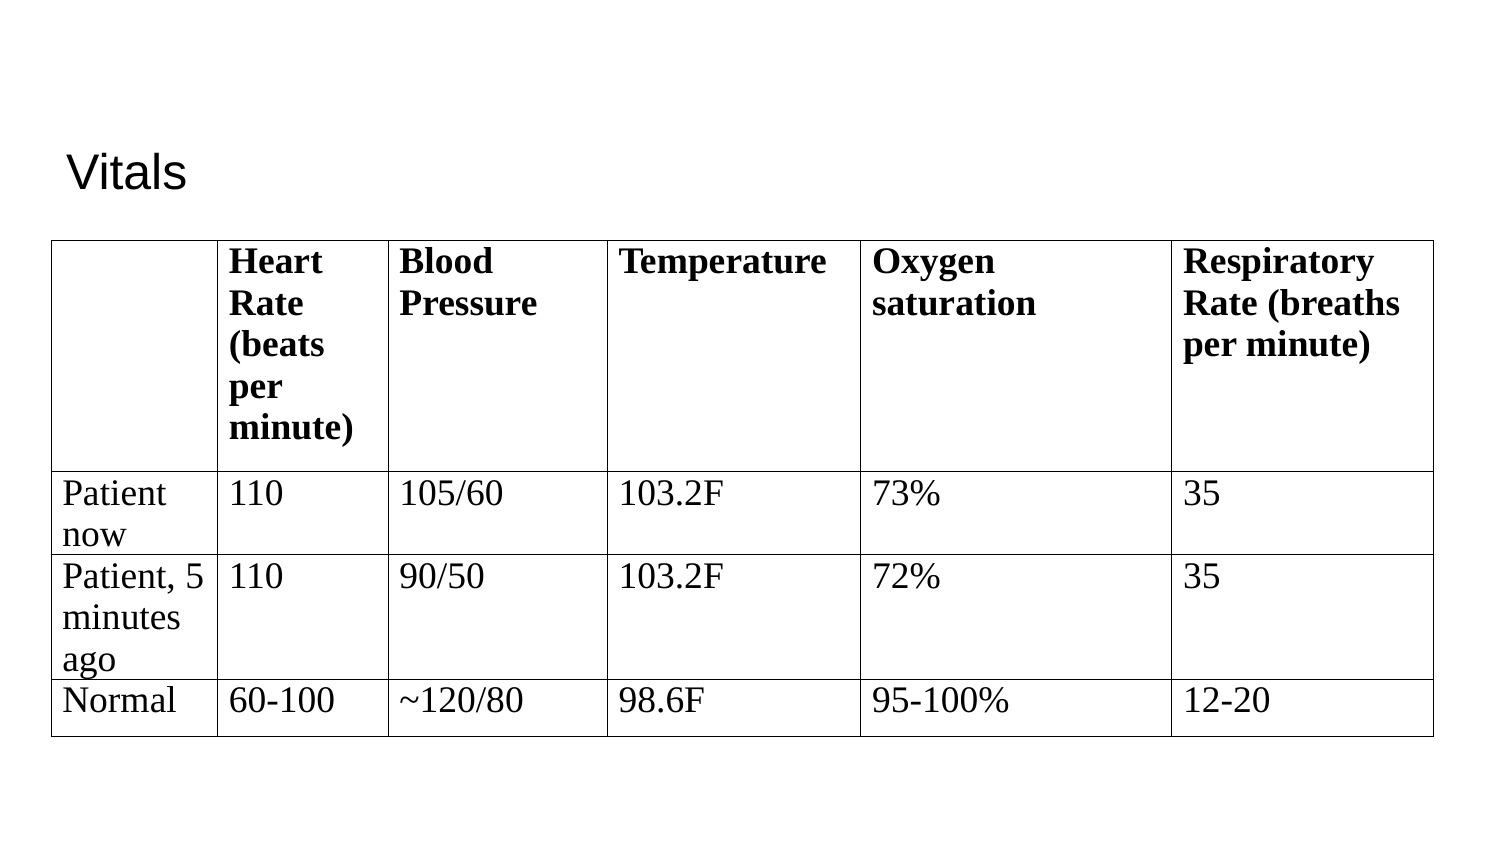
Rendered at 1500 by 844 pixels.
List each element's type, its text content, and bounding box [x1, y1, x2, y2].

table_header Heart Rate (beats per minute) [218, 241, 388, 471]
table_header Temperature [608, 241, 860, 471]
table_cell 98.6F [608, 680, 860, 736]
table_cell ~120/80 [389, 680, 607, 736]
table_cell Patient, 5 minutes ago [52, 555, 217, 679]
table_cell 35 [1172, 555, 1433, 679]
table_cell 90/50 [389, 555, 607, 679]
table_header Respiratory Rate (breaths per minute) [1172, 241, 1433, 471]
table_cell 110 [218, 472, 388, 554]
table_cell 95-100% [861, 680, 1171, 736]
table_cell 35 [1172, 472, 1433, 554]
table_cell 73% [861, 472, 1171, 554]
table_header Oxygen saturation [861, 241, 1171, 471]
table_header [52, 241, 217, 471]
table_cell 60-100 [218, 680, 388, 736]
table_cell Normal [52, 680, 217, 736]
table_cell 12-20 [1172, 680, 1433, 736]
table_cell 103.2F [608, 555, 860, 679]
table_header Blood Pressure [389, 241, 607, 471]
table_cell 110 [218, 555, 388, 679]
table_cell 72% [861, 555, 1171, 679]
table_cell Patient now [52, 472, 217, 554]
table_cell 105/60 [389, 472, 607, 554]
table_cell 103.2F [608, 472, 860, 554]
title Vitals [51, 91, 512, 216]
